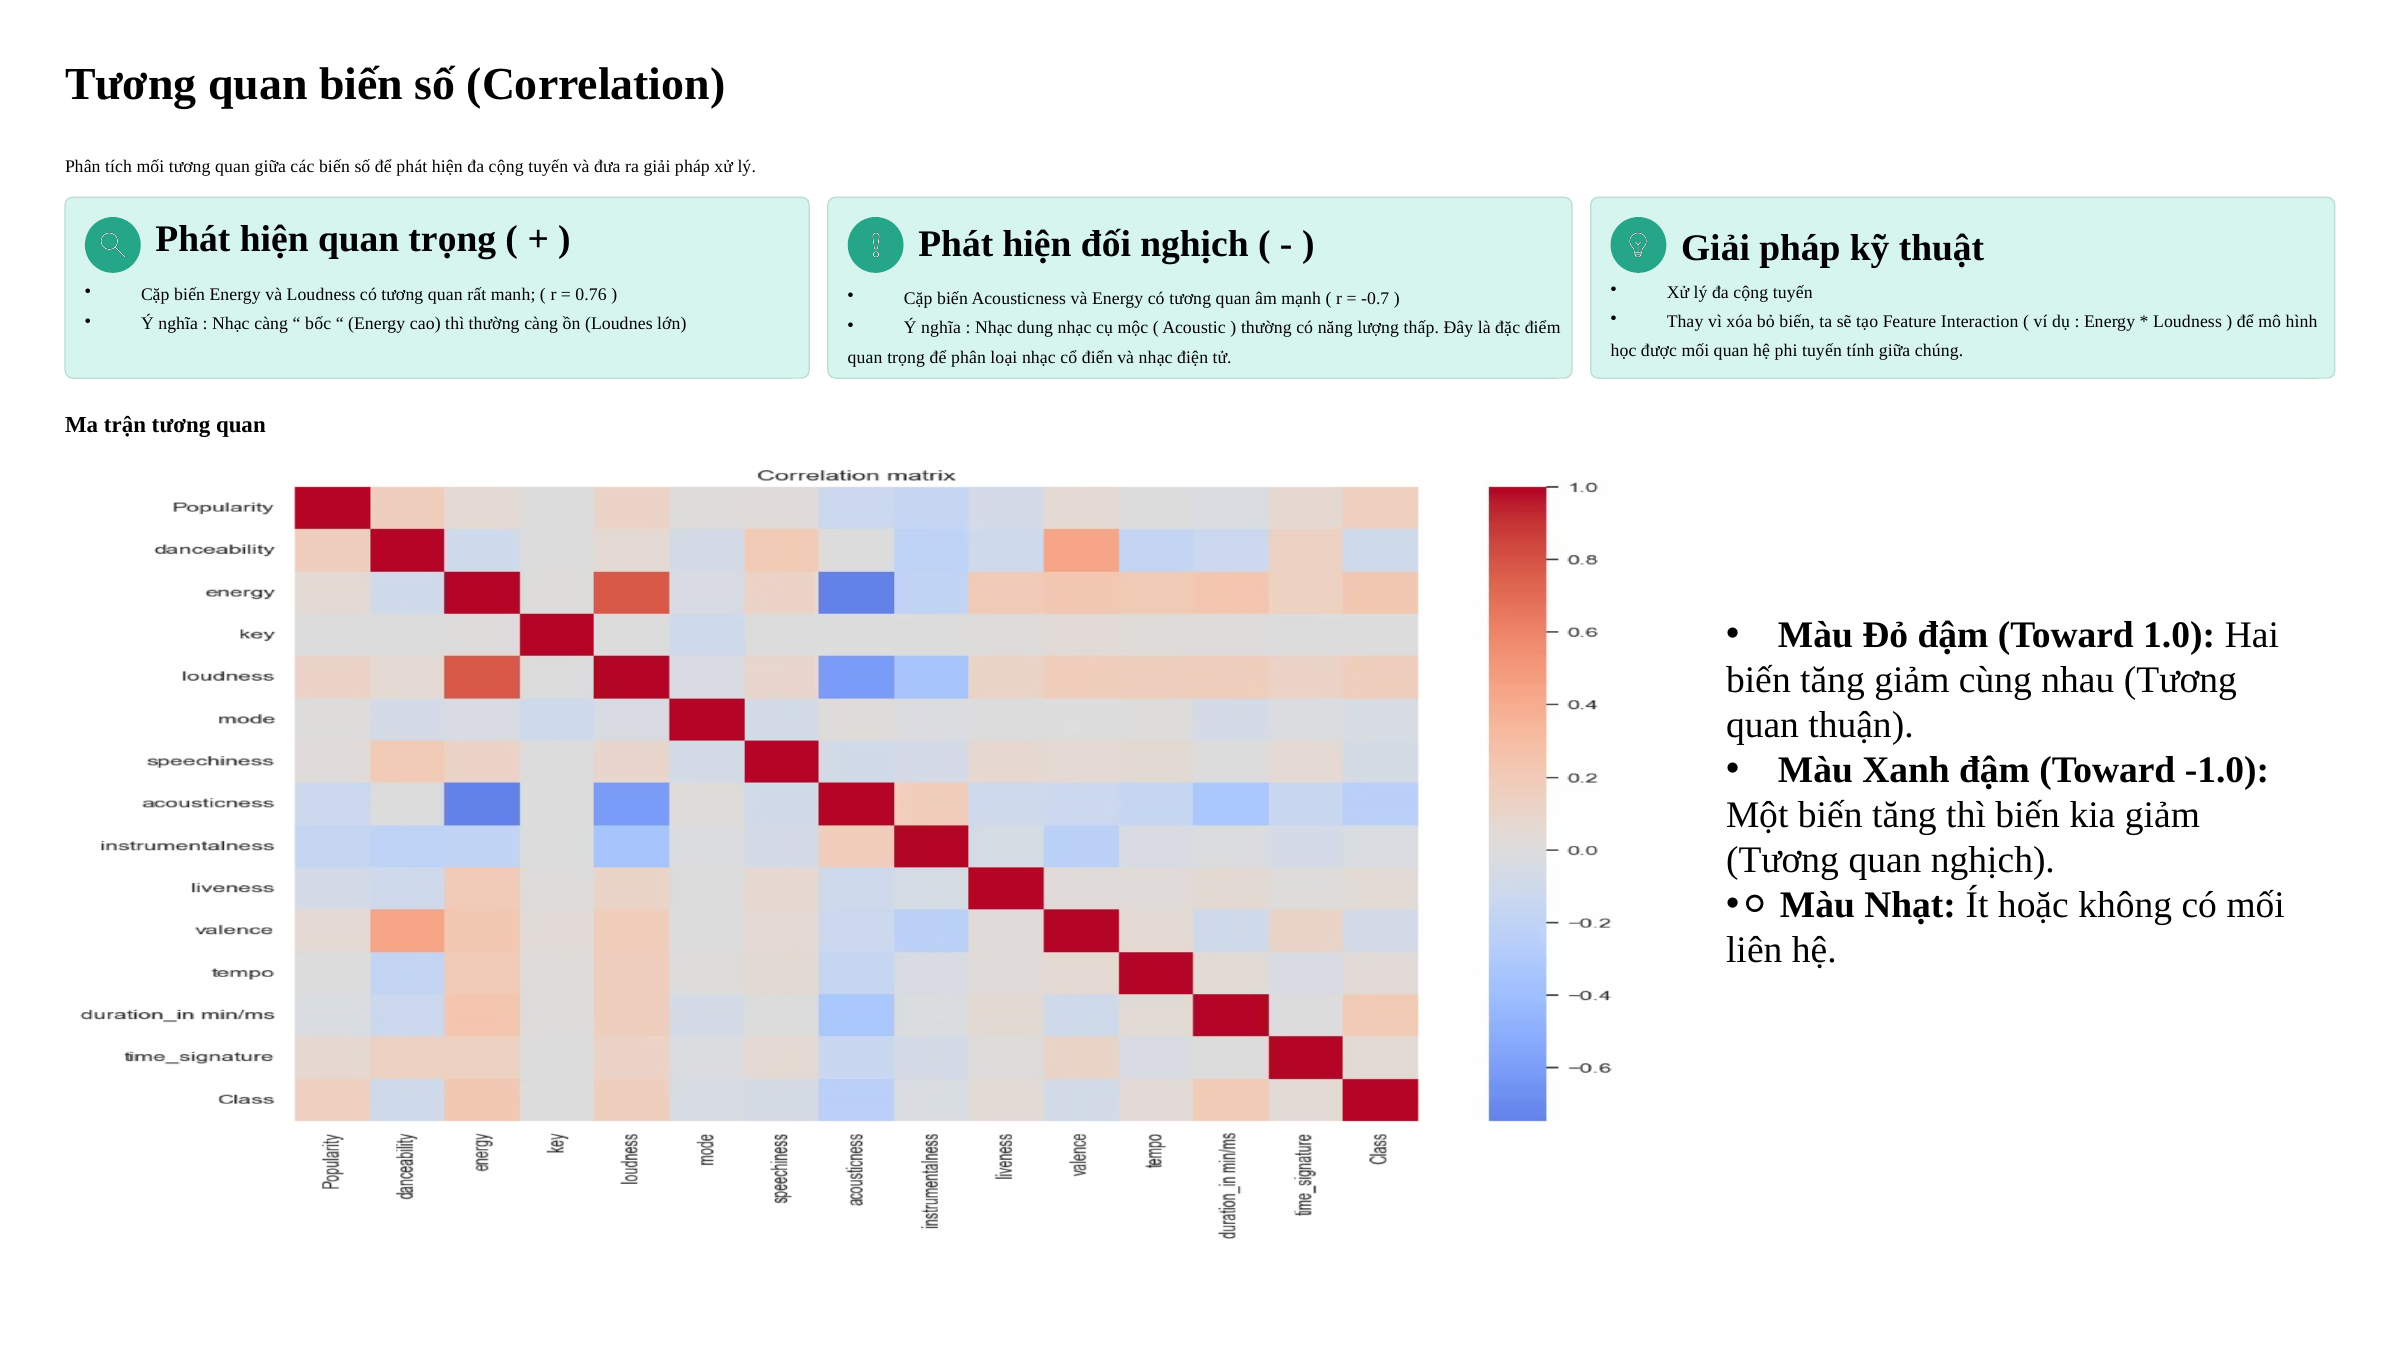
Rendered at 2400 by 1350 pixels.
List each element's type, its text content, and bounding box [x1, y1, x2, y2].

text_box Cặp biến Energy và Loudness có tương quan rất manh; ( r = 0.76 ) Ý nghĩa : Nhạc càng “ bốc “ (Energy cao) thì thường càng ồn (Loudnes lớn) [84, 275, 790, 322]
text_box [1616, 217, 1661, 228]
picture [863, 232, 889, 258]
picture [100, 232, 126, 258]
text_box [1590, 197, 2335, 379]
picture [65, 462, 1626, 1246]
text_box Cặp biến Acousticness và Energy có tương quan âm mạnh ( r = -0.7 ) Ý nghĩa : Nhạc dung nhạc cụ mộc ( Acoustic ) thường có năng lượng thấp. Đây là đặc điểm quan trọng để phân loại nhạc cổ điển và nhạc điện tử. [847, 279, 1571, 364]
picture [1625, 232, 1651, 258]
text_box Phát hiện đối nghịch ( - ) [903, 228, 2104, 272]
text_box [847, 217, 903, 273]
text_box Tương quan biến số (Correlation) [65, 51, 1010, 110]
text_box 🔴 Màu Đỏ đậm (Toward 1.0): Hai biến tăng giảm cùng nhau (Tương quan thuận). 🔵 Màu Xanh đậm (Toward -1.0): Một biến tăng thì biến kia giảm (Tương quan nghịch). ⚪ Màu Nhạt: Ít hoặc không có mối liên hệ. [1711, 602, 2320, 978]
text_box Ma trận tương quan [65, 409, 358, 439]
text_box [65, 197, 810, 379]
text_box Phát hiện quan trọng ( + ) [140, 223, 607, 267]
text_box [84, 217, 140, 273]
text_box Xử lý đa cộng tuyến Thay vì xóa bỏ biến, ta sẽ tạo Feature Interaction ( ví dụ : Energy * Loudness ) để mô hình học được mối quan hệ phi tuyến tính giữa chúng. [1610, 272, 2187, 422]
text_box [827, 197, 1573, 379]
text_box Giải pháp kỹ thuật [1666, 232, 2079, 276]
text_box Phân tích mối tương quan giữa các biến số để phát hiện đa cộng tuyến và đưa ra giải pháp xử lý. [65, 146, 2335, 177]
